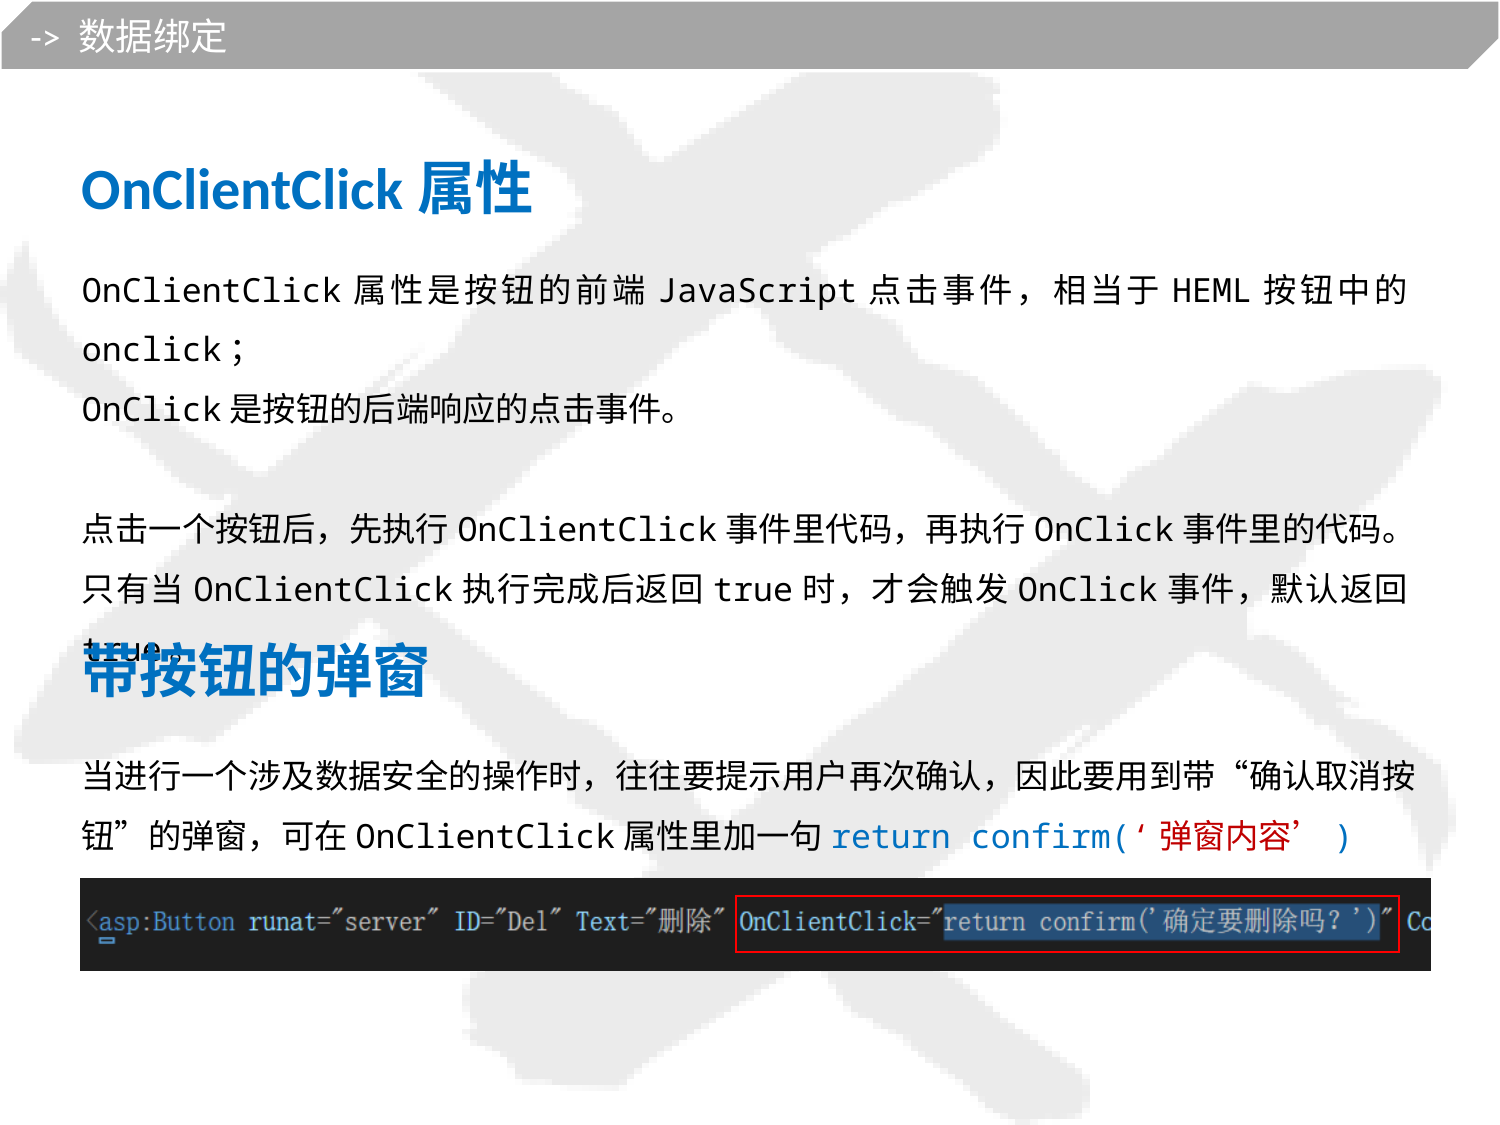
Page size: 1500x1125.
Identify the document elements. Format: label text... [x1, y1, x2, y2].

text_box 带按钮的弹窗 [66, 626, 1401, 712]
text_box OnClientClick属性 [66, 143, 1401, 229]
text_box -> 数据绑定 [0, 0, 1500, 73]
text_box OnClientClick属性是按钮的前端JavaScript点击事件，相当于HEML按钮中的onclick； OnClick是按钮的后端响应的点击事件。 点击一个按钮后，先执行OnClientClick事件里代码，再执行OnClick事件里的代码。只有当OnClientClick执行完成后返回true时，才会触发OnClick事件，默认返回true。 [67, 241, 1431, 676]
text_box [80, 878, 1431, 971]
text_box 当进行一个涉及数据安全的操作时，往往要提示用户再次确认，因此要用到带“确认取消按钮”的弹窗，可在OnClientClick属性里加一句return confirm(‘弹窗内容’) [66, 727, 1431, 863]
